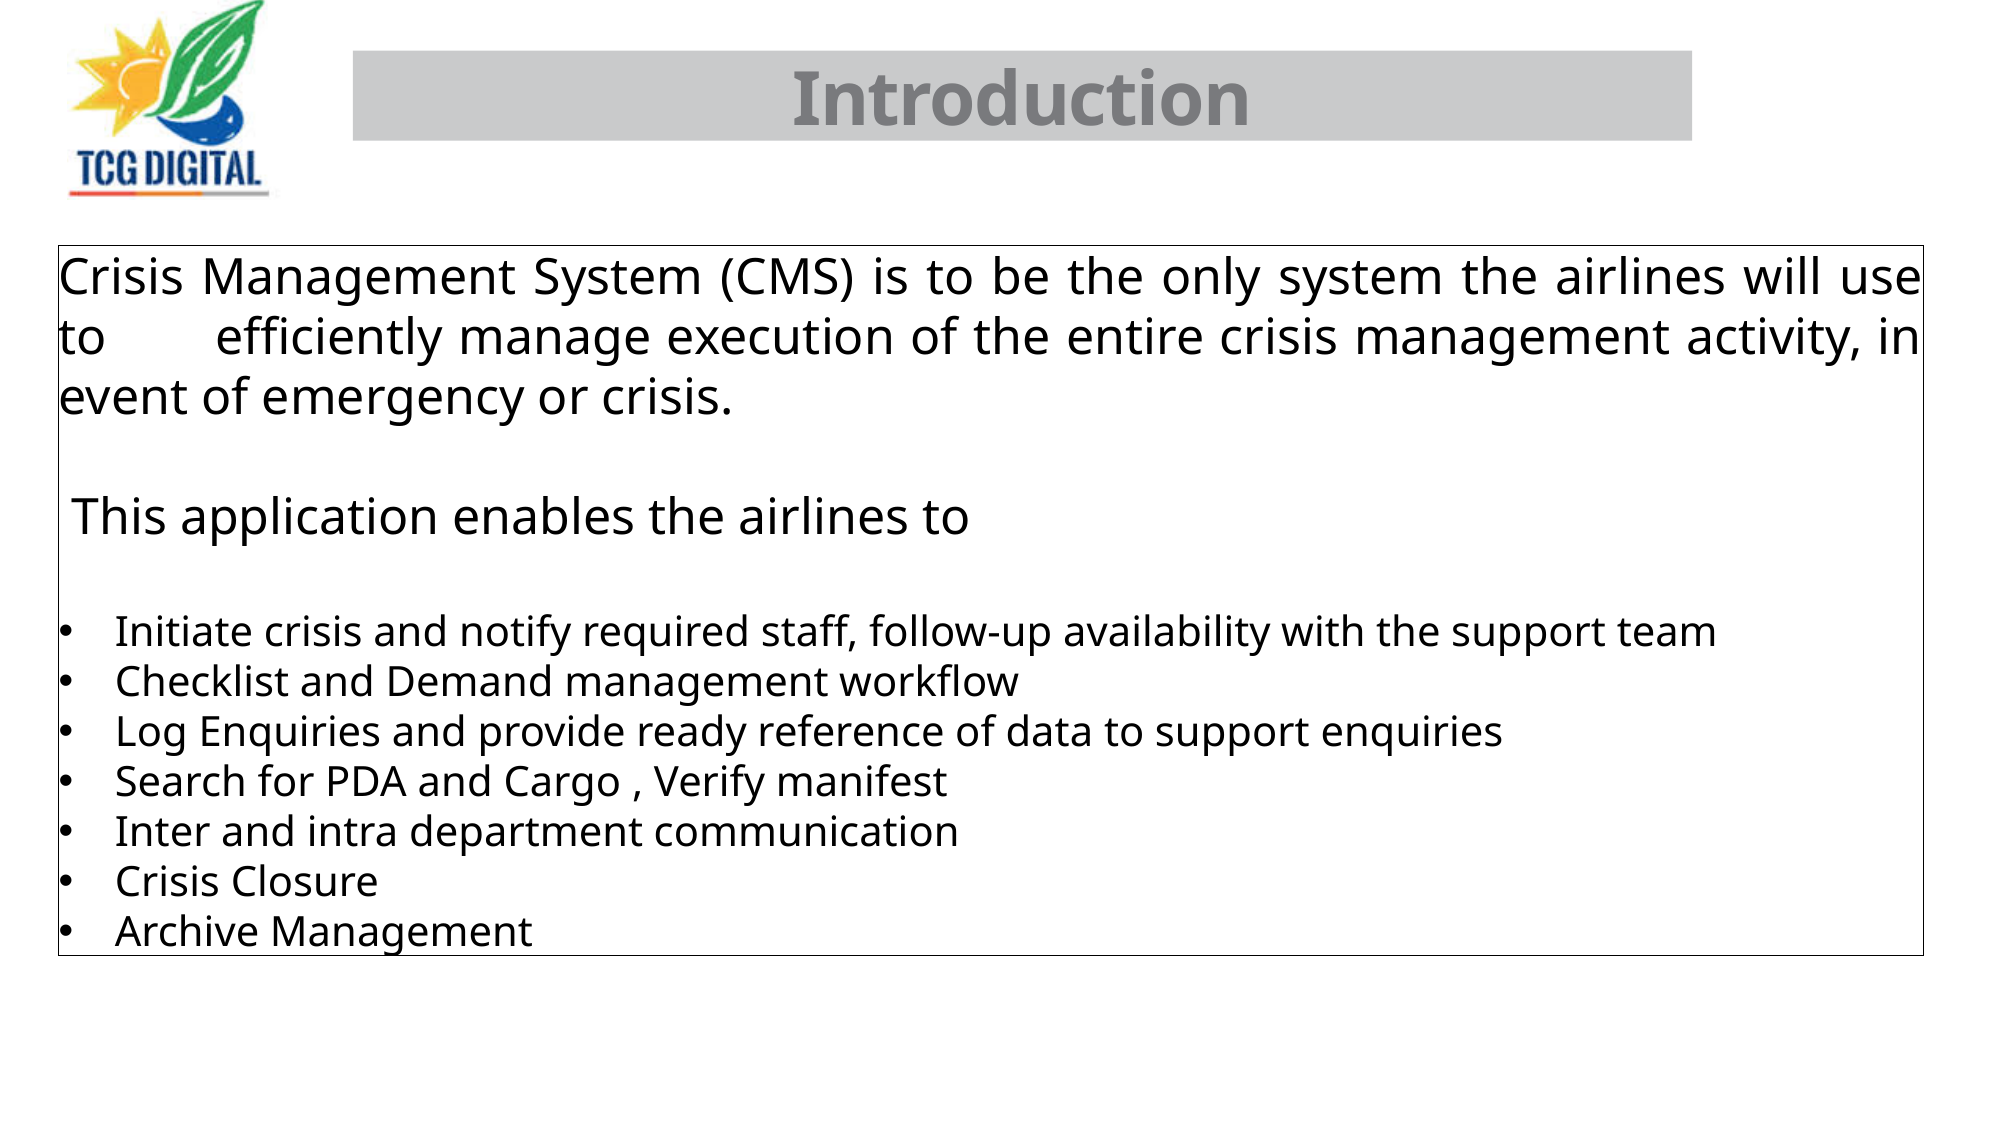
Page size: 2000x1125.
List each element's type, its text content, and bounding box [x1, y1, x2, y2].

text_box Crisis Management System (CMS) is to be the only system the airlines will use to efficiently manage execution of the entire crisis management activity, in event of emergency or crisis. This application enables the airlines to Initiate crisis and notify required staff, follow-up availability with the support team Checklist and Demand management workflow Log Enquiries and provide ready reference of data to support enquiries Search for PDA and Cargo , Verify manifest Inter and intra department communication Crisis Closure Archive Management [58, 245, 1924, 956]
picture [67, 0, 282, 200]
text_box Introduction [352, 50, 1693, 141]
